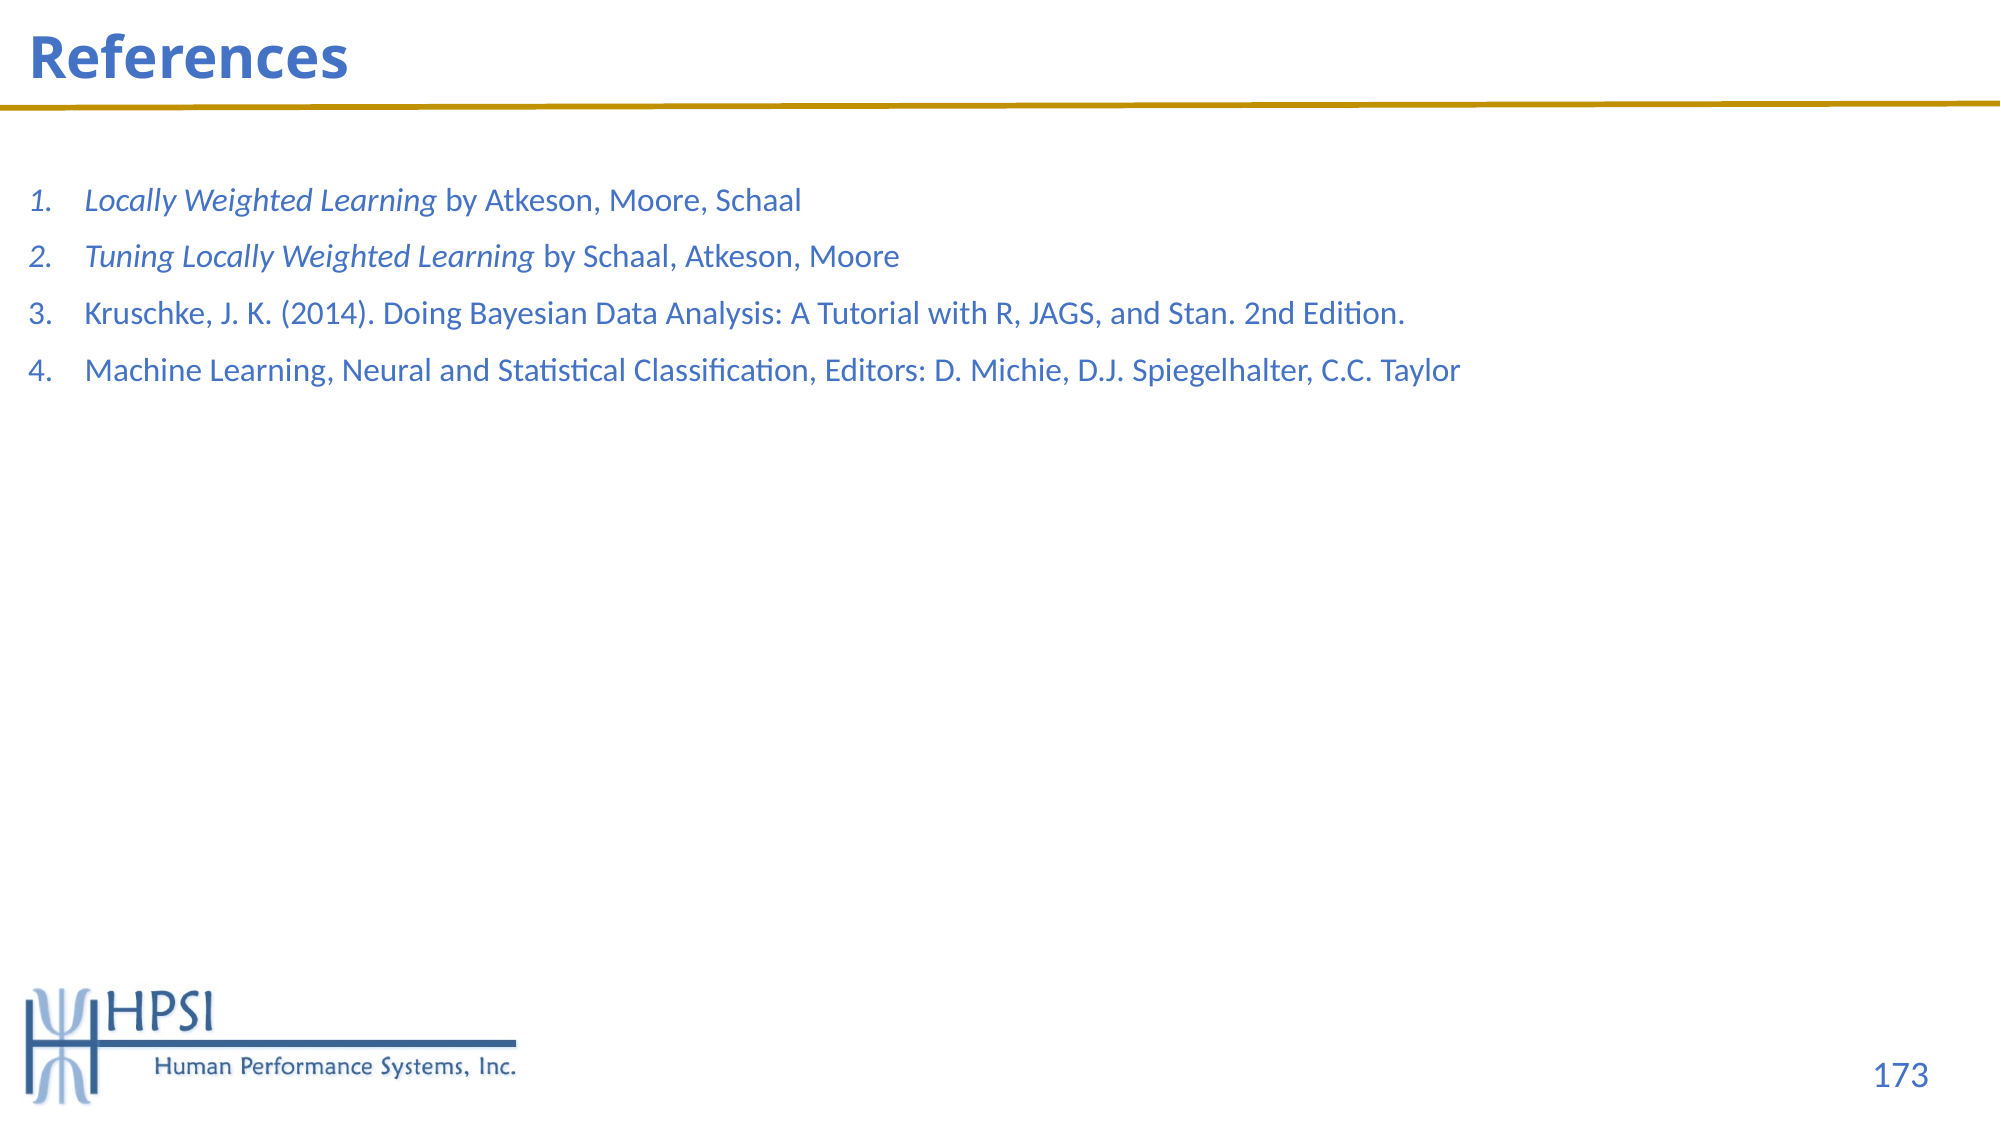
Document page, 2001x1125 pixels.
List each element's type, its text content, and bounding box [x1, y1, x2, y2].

list Locally Weighted Learning by Atkeson, Moore, Schaal Tuning Locally Weighted Learning by Schaal, Atkeson, Moore Kruschke, J. K. (2014). Doing Bayesian Data Analysis: A Tutorial with R, JAGS, and Stan. 2nd Edition. Machine Learning, Neural and Statistical Classification, Editors: D. Michie, D.J. Spiegelhalter, C.C. Taylor [13, 175, 1739, 889]
title References [13, 0, 1739, 120]
slide_number 173 [1493, 1042, 1944, 1103]
picture [21, 981, 524, 1108]
